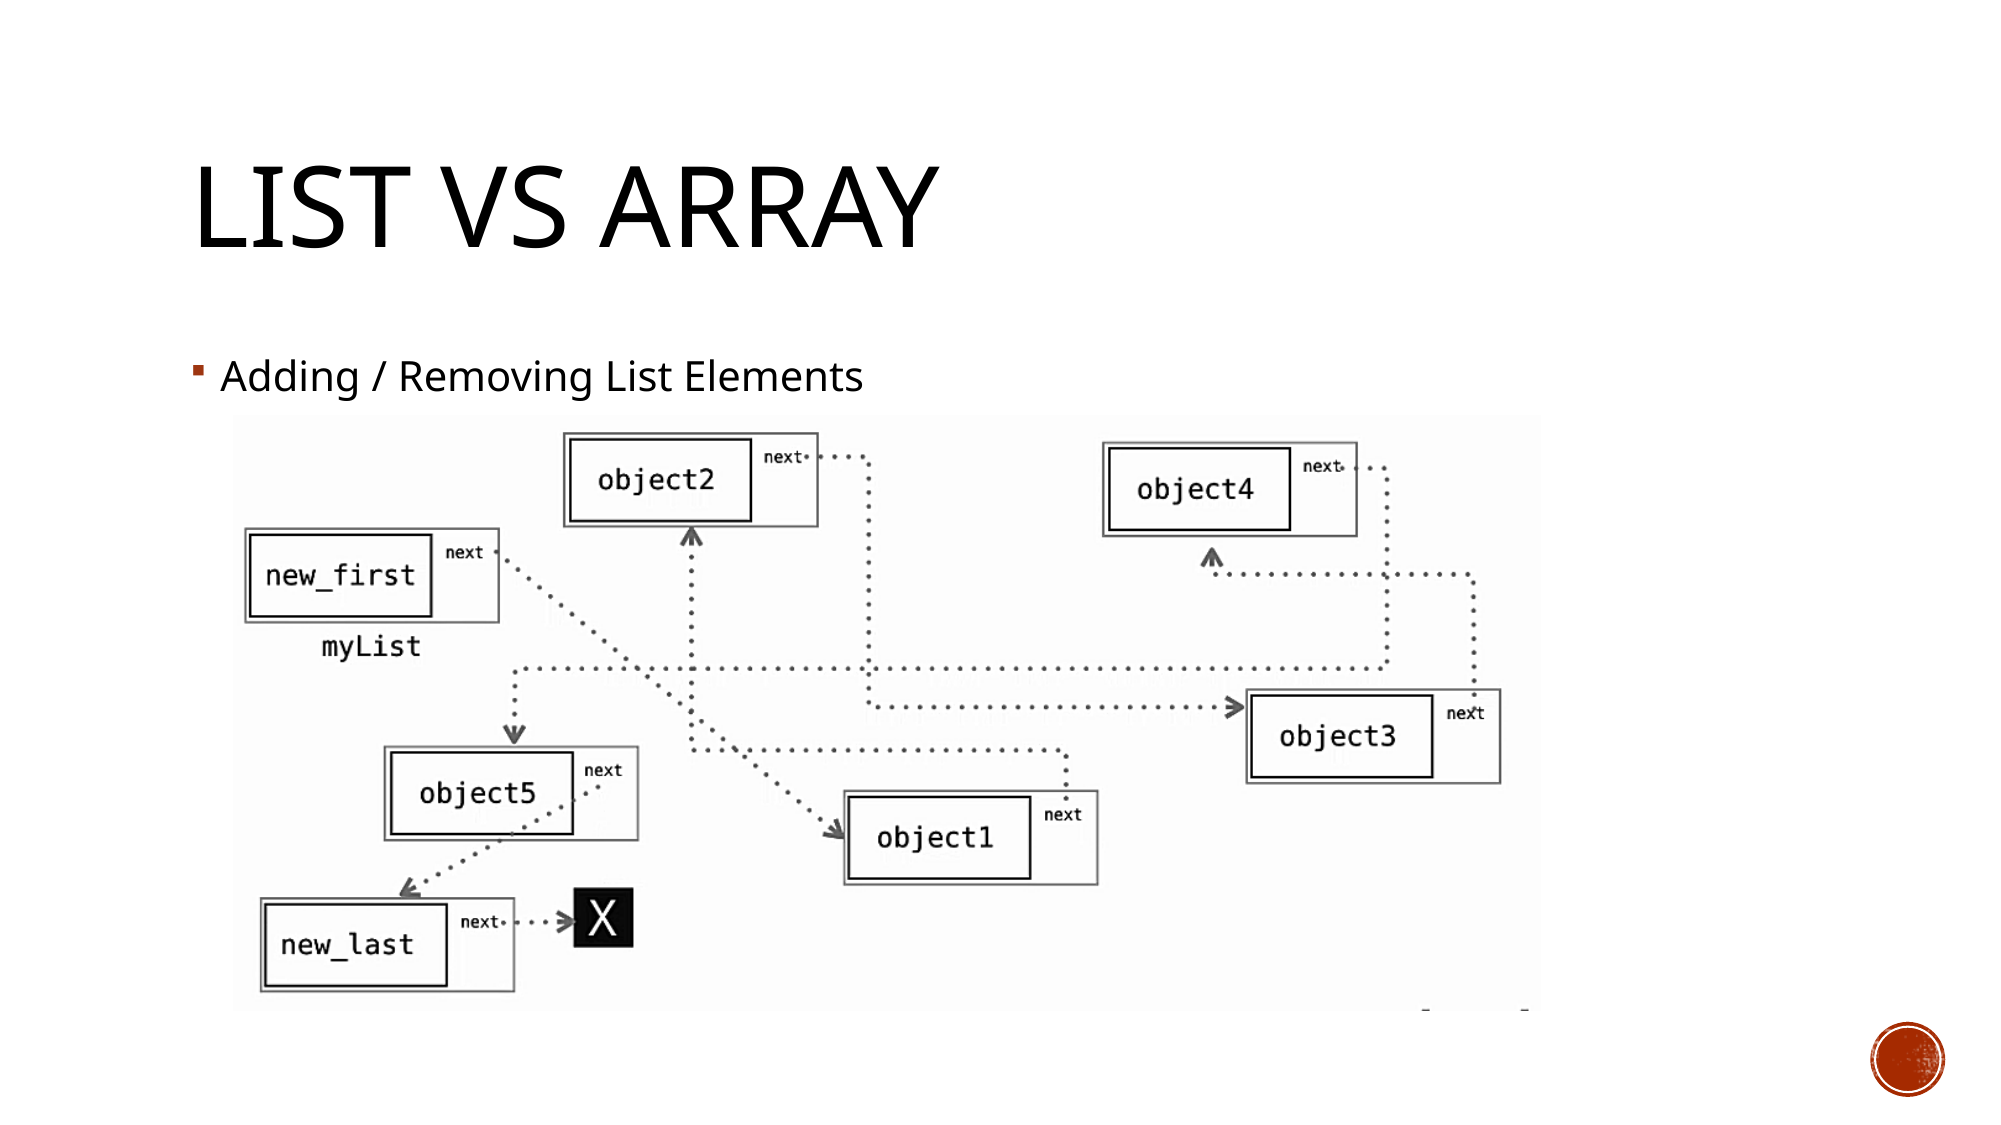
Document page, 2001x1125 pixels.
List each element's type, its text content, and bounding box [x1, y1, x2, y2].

list Adding / Removing List Elements [175, 348, 1826, 1013]
title List vs array [175, 79, 1826, 344]
picture [233, 415, 1539, 1011]
